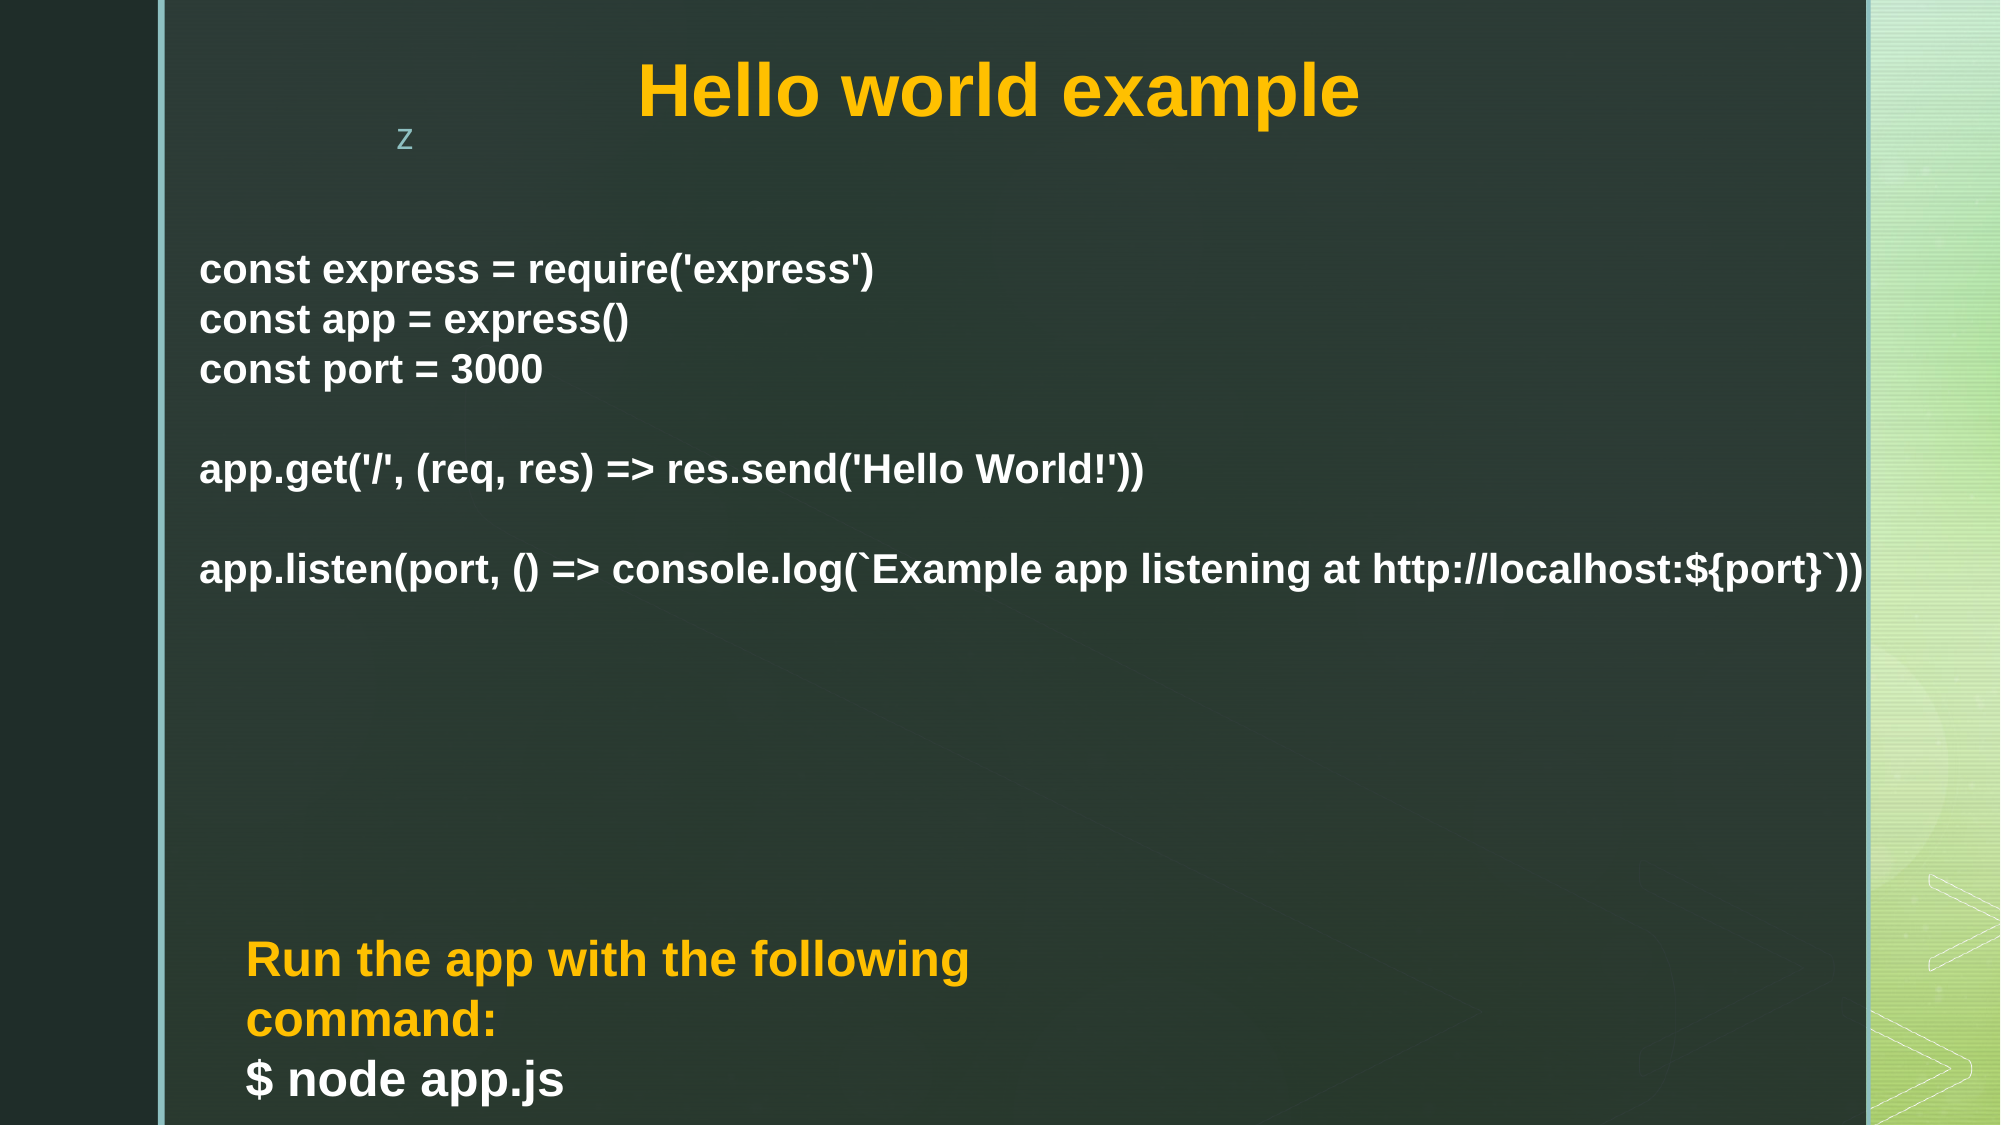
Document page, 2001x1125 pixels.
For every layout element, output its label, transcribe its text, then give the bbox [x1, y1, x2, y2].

picture [1871, 0, 2001, 1125]
text_box const express = require('express') const app = express() const port = 3000 app.get('/', (req, res) => res.send('Hello World!')) app.listen(port, () => console.log(`Example app listening at http://localhost:${port}`)) [184, 234, 1888, 600]
title Hello world example [347, 44, 1653, 221]
text_box Run the app with the following command: $ node app.js [230, 918, 1231, 1114]
